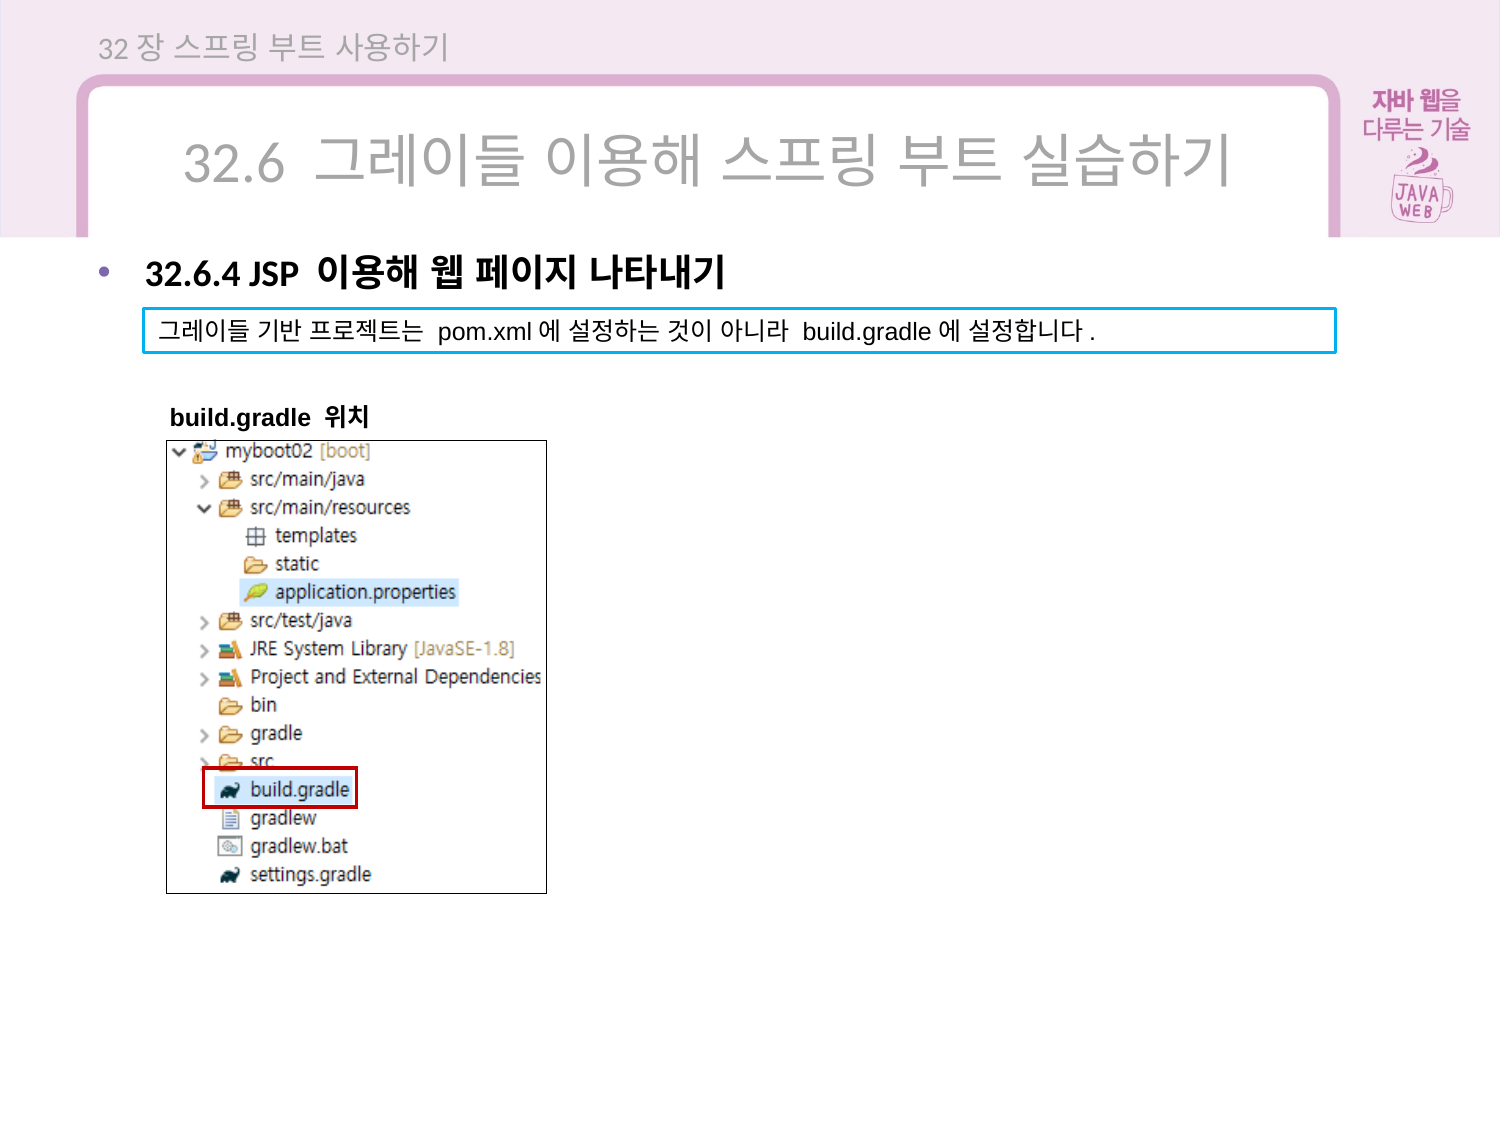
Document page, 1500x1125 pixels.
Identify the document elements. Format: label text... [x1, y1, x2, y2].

text_box 32.6.4 JSP 이용해 웹 페이지 나타내기 [82, 218, 1402, 302]
text_box build.gradle 위치 [154, 394, 547, 440]
picture [0, 0, 1500, 1125]
text_box 그레이들 기반 프로젝트는 pom.xml에 설정하는 것이 아니라 build.gradle에 설정합니다. [143, 308, 1336, 353]
text_box 32장 스프링 부트 사용하기 [82, 0, 1133, 74]
text_box 32.6 그레이들 이용해 스프링 부트 실습하기 [96, 117, 1321, 202]
